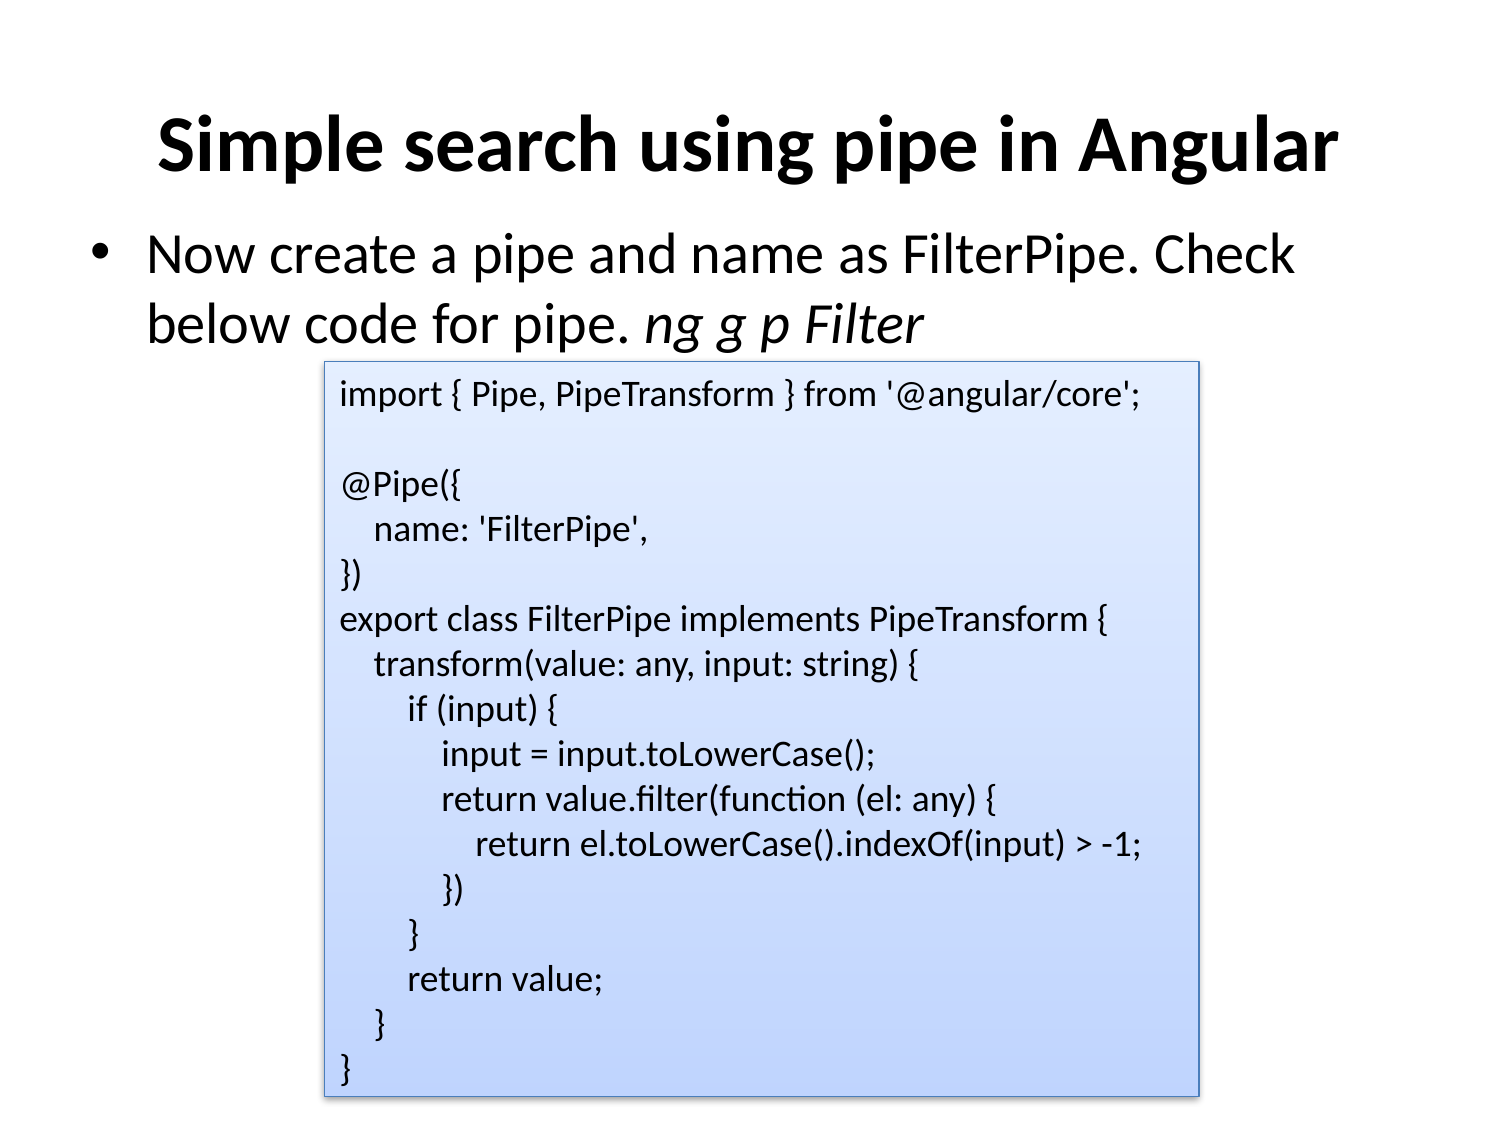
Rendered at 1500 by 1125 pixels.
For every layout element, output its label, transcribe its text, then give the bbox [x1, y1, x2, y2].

title Simple search using pipe in Angular [75, 45, 1425, 208]
list Now create a pipe and name as FilterPipe. Check below code for pipe. ng g p Filter [75, 208, 1425, 951]
text_box import { Pipe, PipeTransform } from '@angular/core'; @Pipe({ name: 'FilterPipe', }) export class FilterPipe implements PipeTransform { transform(value: any, input: string) { if (input) { input = input.toLowerCase(); return value.filter(function (el: any) { return el.toLowerCase().indexOf(input) > -1; }) } return value; } } [324, 361, 1200, 1097]
